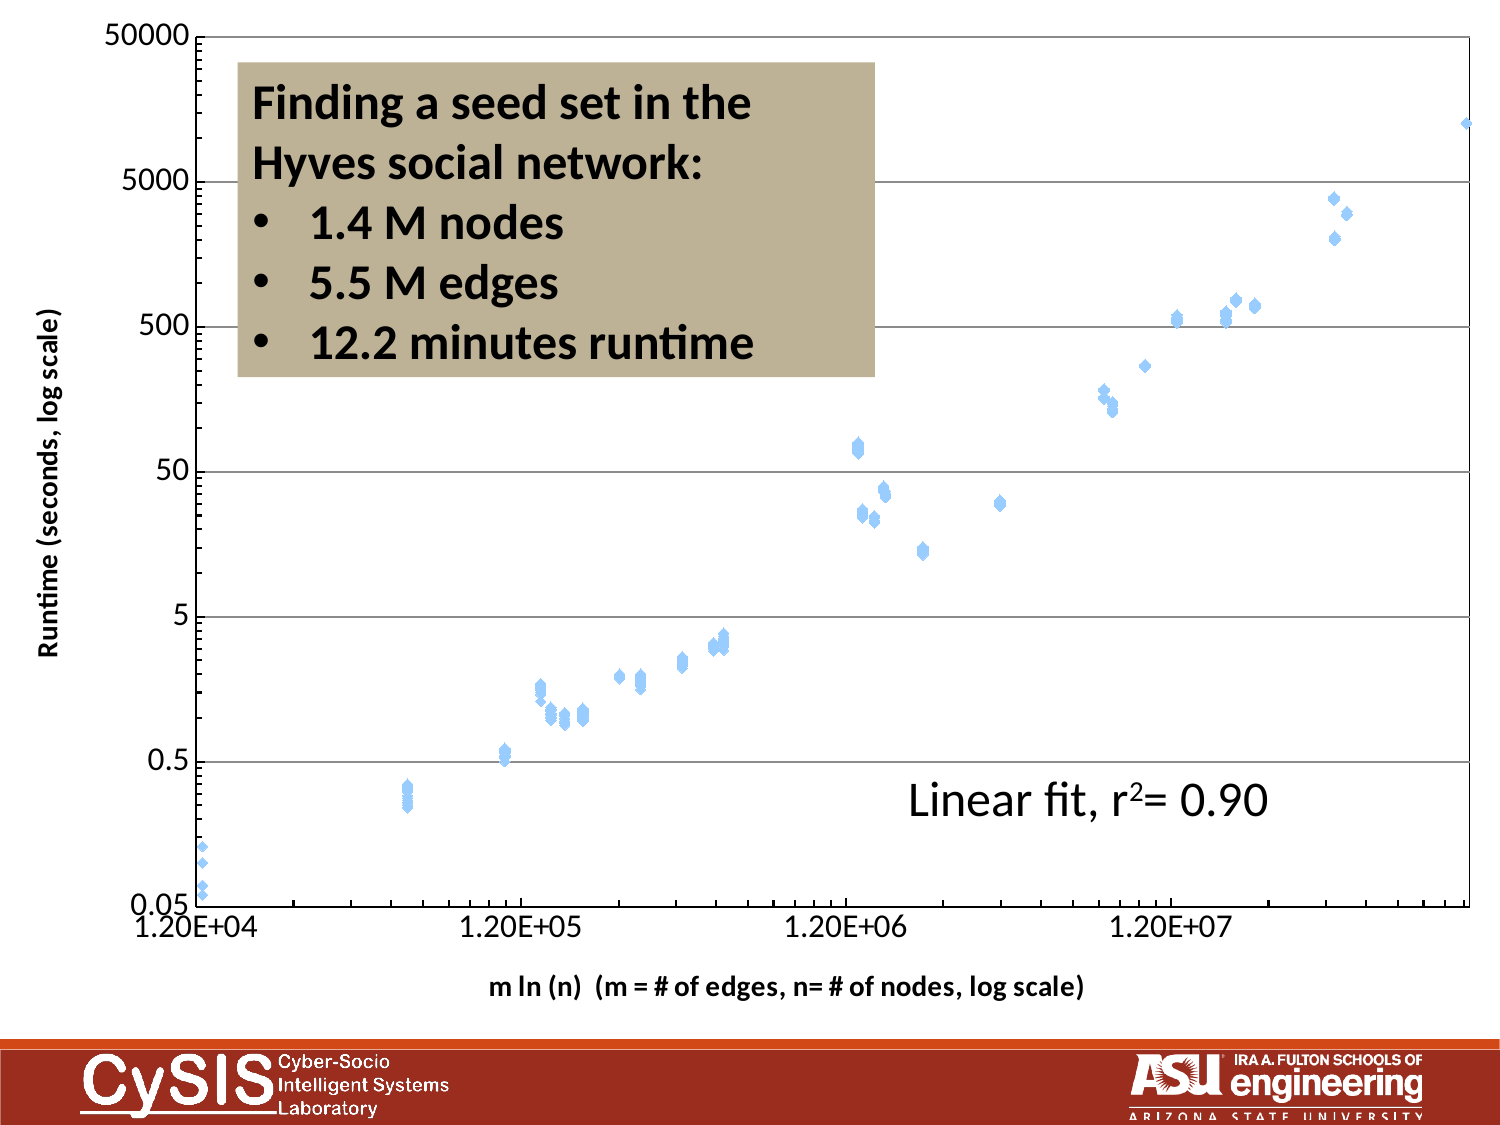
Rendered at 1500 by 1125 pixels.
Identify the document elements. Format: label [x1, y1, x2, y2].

chart [0, 0, 1500, 1039]
picture [60, 1039, 464, 1125]
